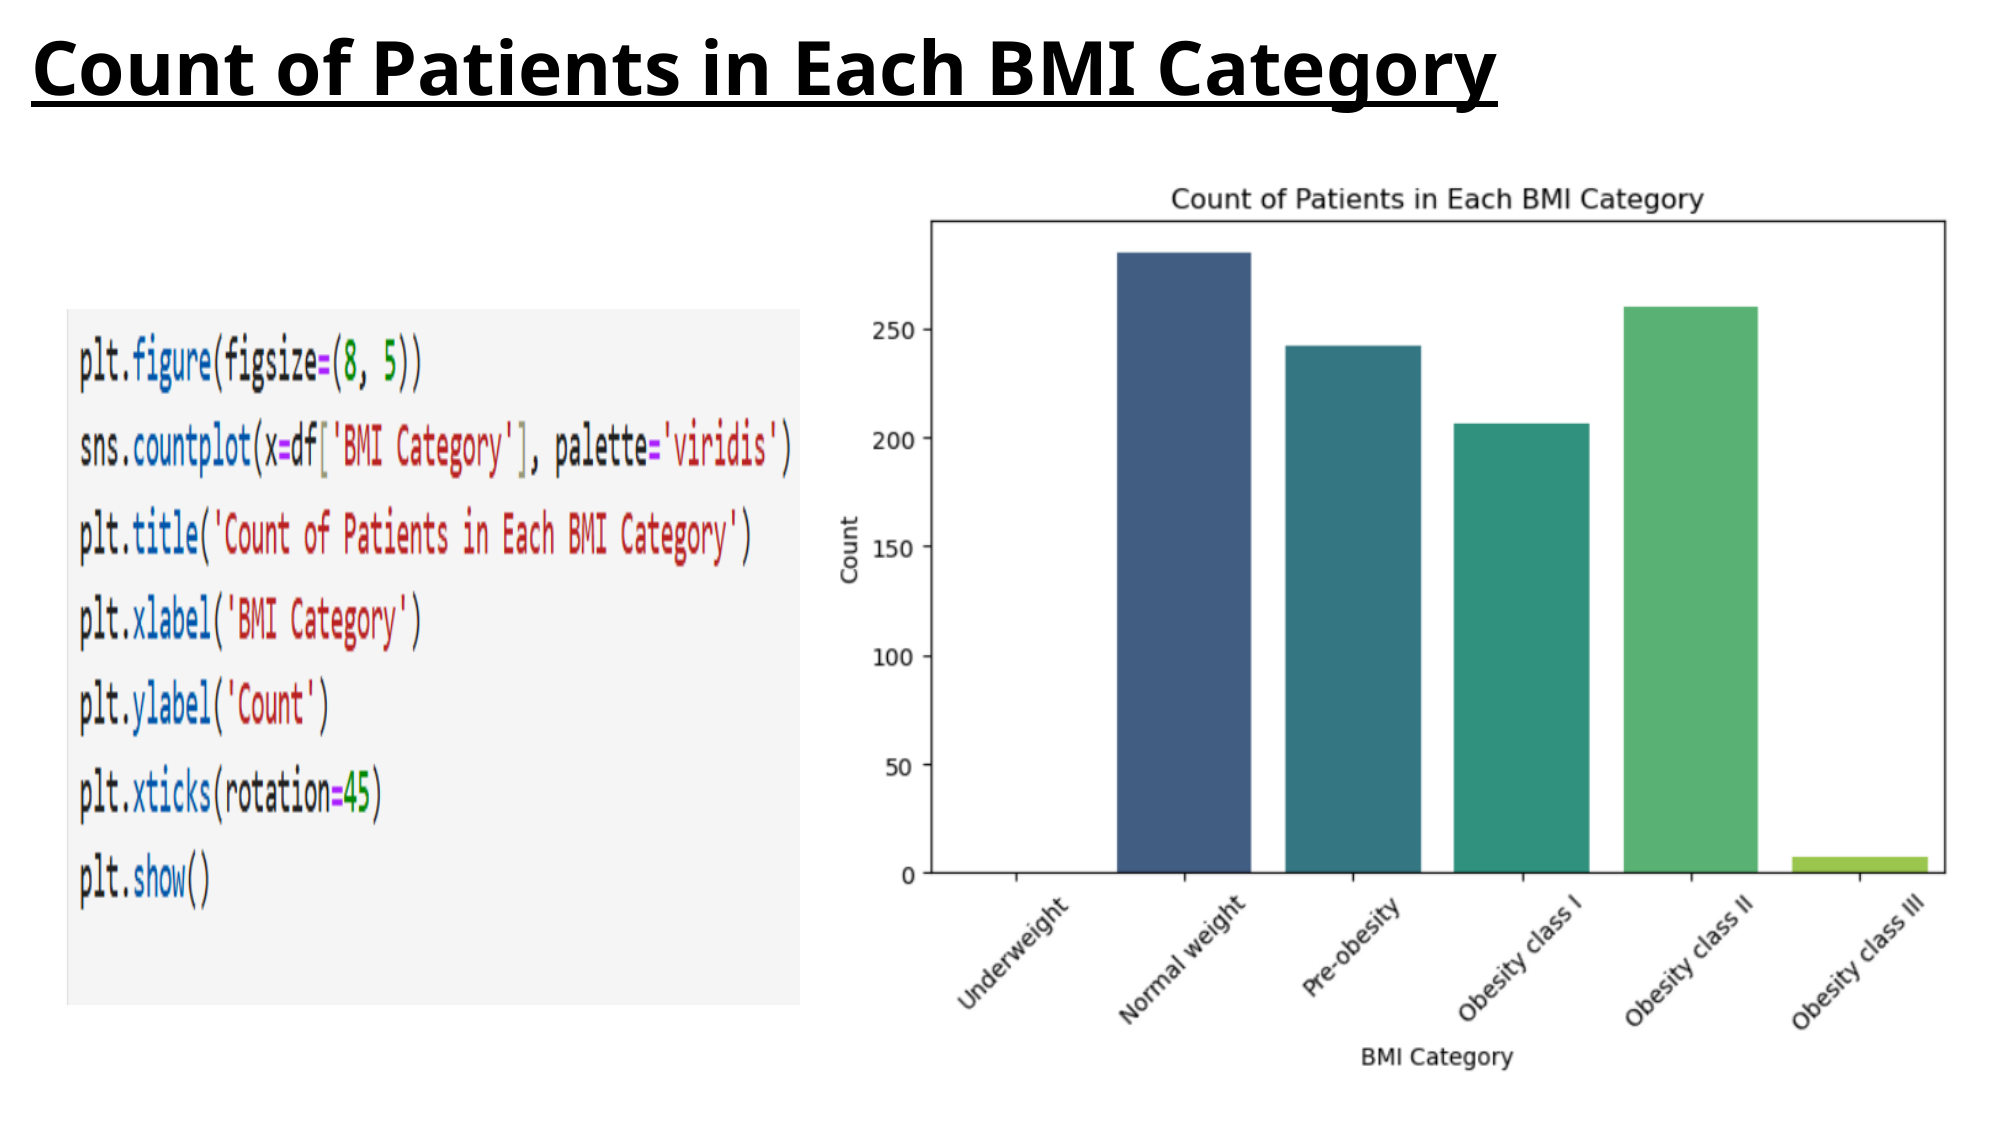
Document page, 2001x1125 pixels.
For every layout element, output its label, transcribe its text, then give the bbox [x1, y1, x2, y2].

title Count of Patients in Each BMI Category [16, 0, 1742, 181]
picture [808, 180, 2000, 1087]
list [56, 309, 800, 1005]
